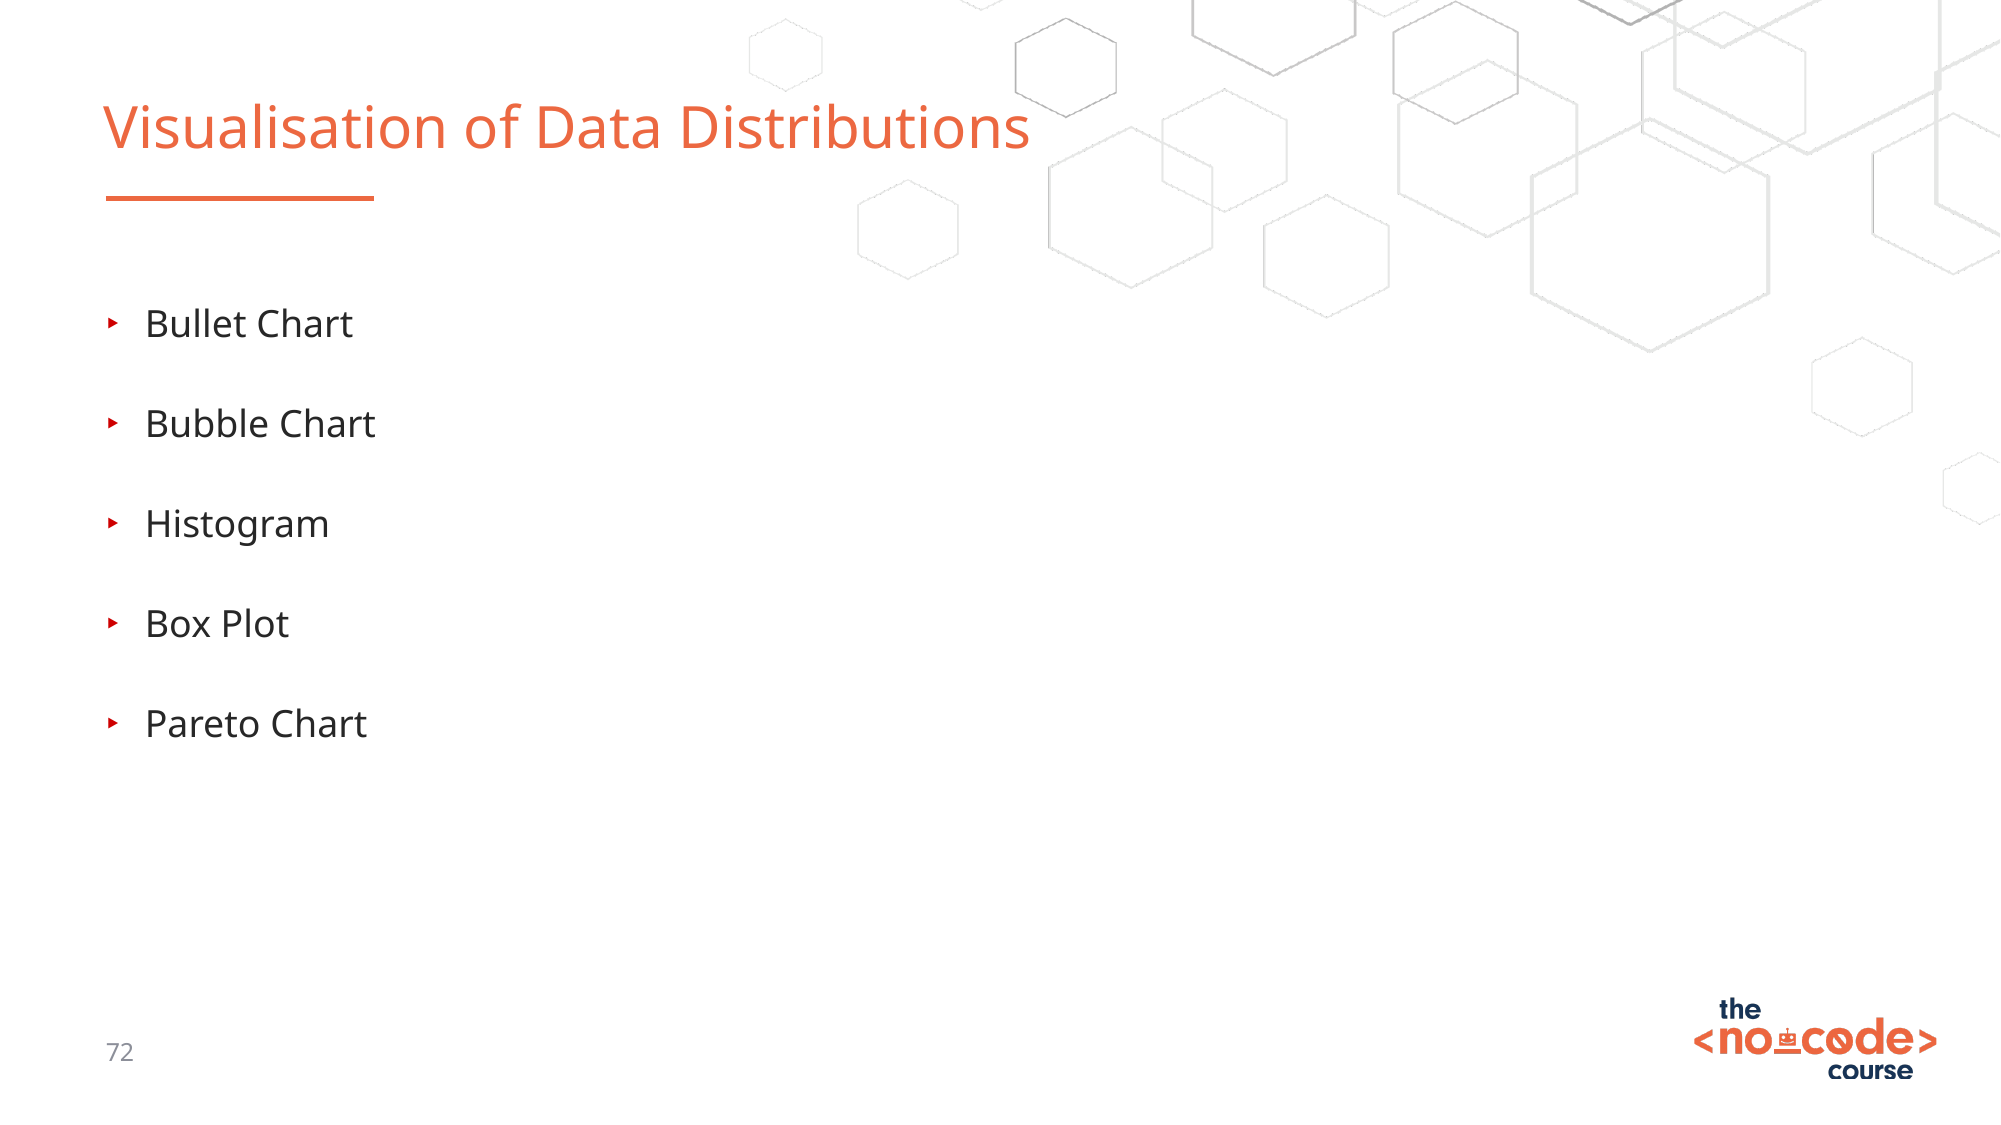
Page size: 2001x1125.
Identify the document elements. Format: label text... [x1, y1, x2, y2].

title Visualisation of Data Distributions [103, 59, 1935, 199]
list Bullet Chart Bubble Chart Histogram Box Plot Pareto Chart [105, 278, 1895, 917]
slide_number 72 [105, 1023, 556, 1084]
